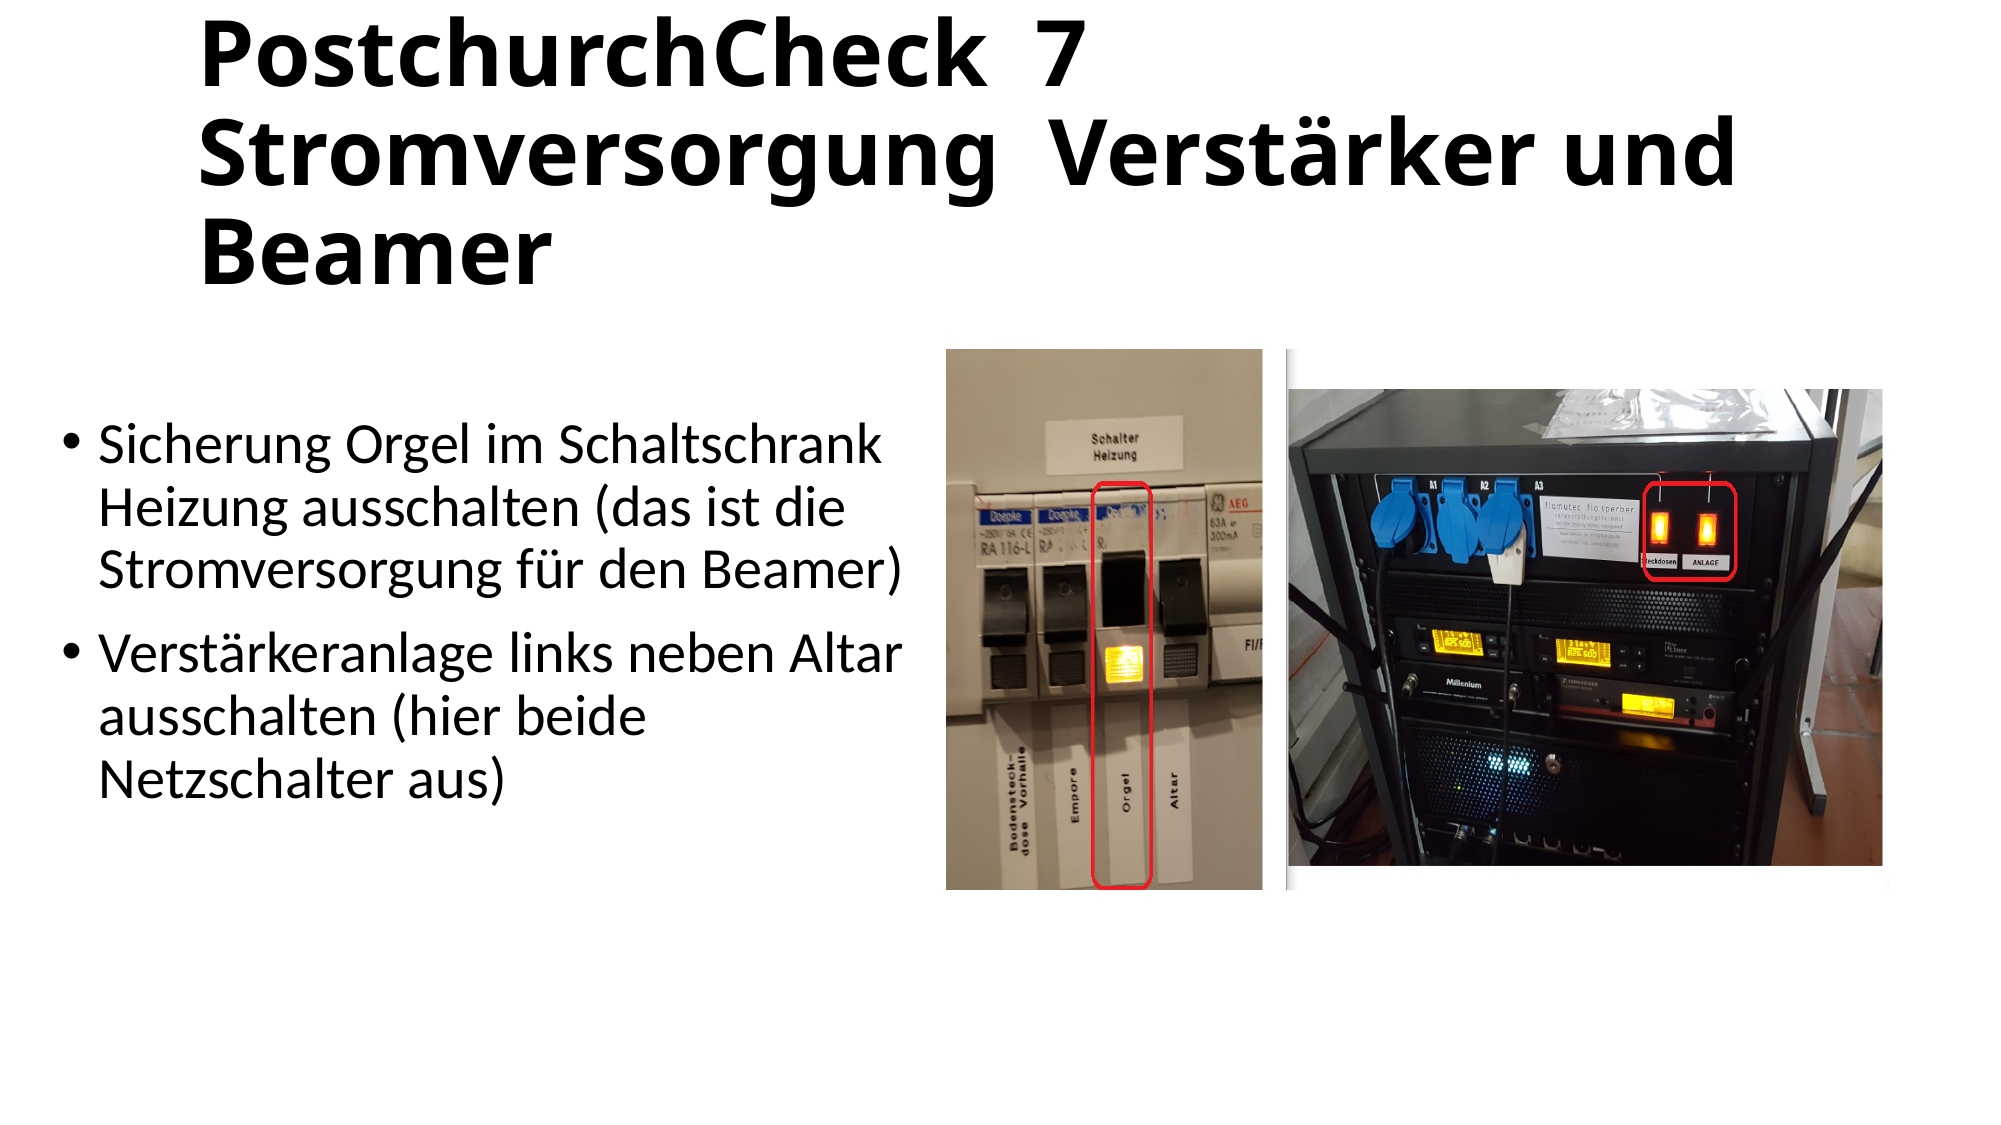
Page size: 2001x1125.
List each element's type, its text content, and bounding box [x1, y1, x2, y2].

list Sicherung Orgel im Schaltschrank Heizung ausschalten (das ist die Stromversorgung für den Beamer) Verstärkeranlage links neben Altar ausschalten (hier beide Netzschalter aus) [46, 405, 922, 1125]
title PostchurchCheck 7 Stromversorgung Verstärker und Beamer [182, 47, 1908, 265]
picture [946, 349, 1890, 890]
